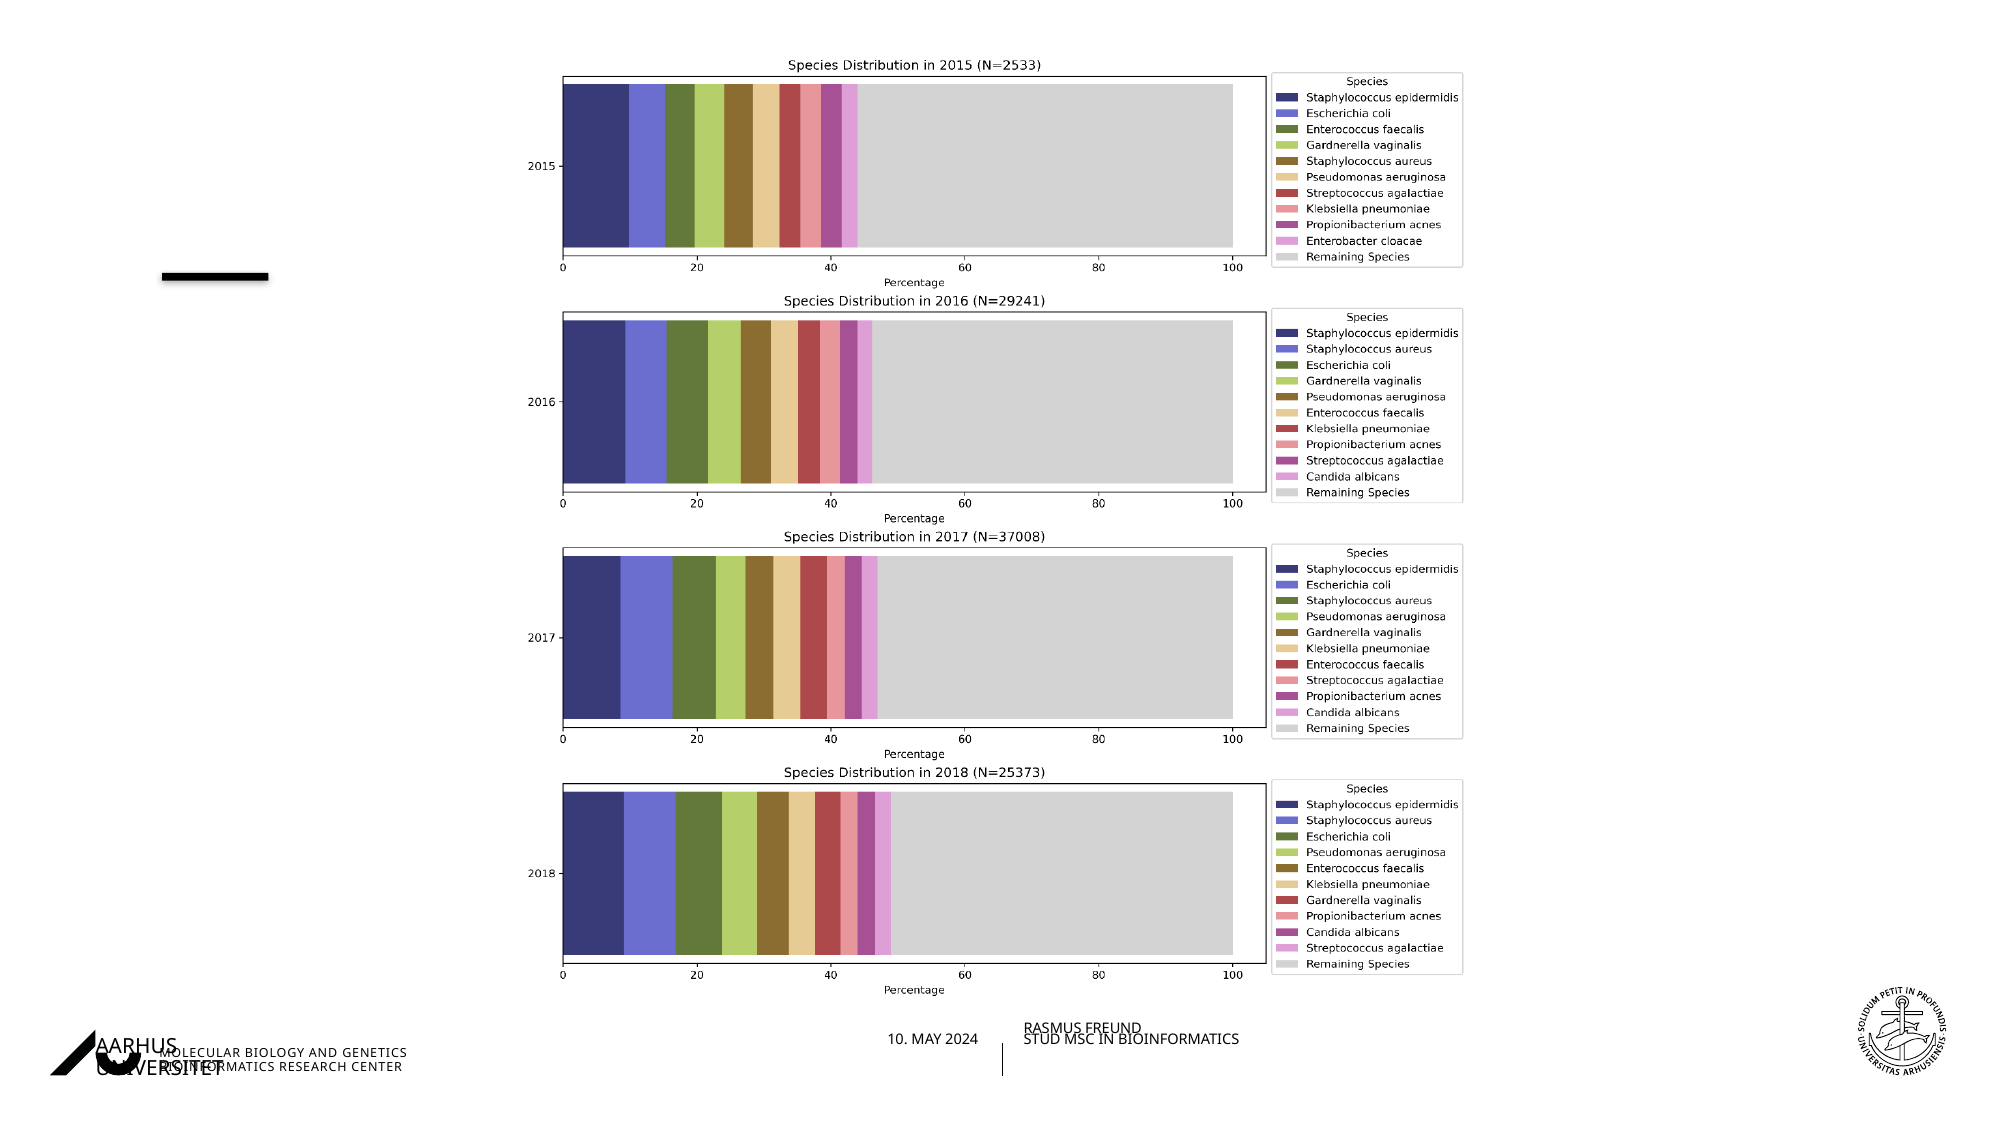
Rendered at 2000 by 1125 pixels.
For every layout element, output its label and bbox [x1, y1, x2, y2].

picture [521, 30, 1479, 1010]
